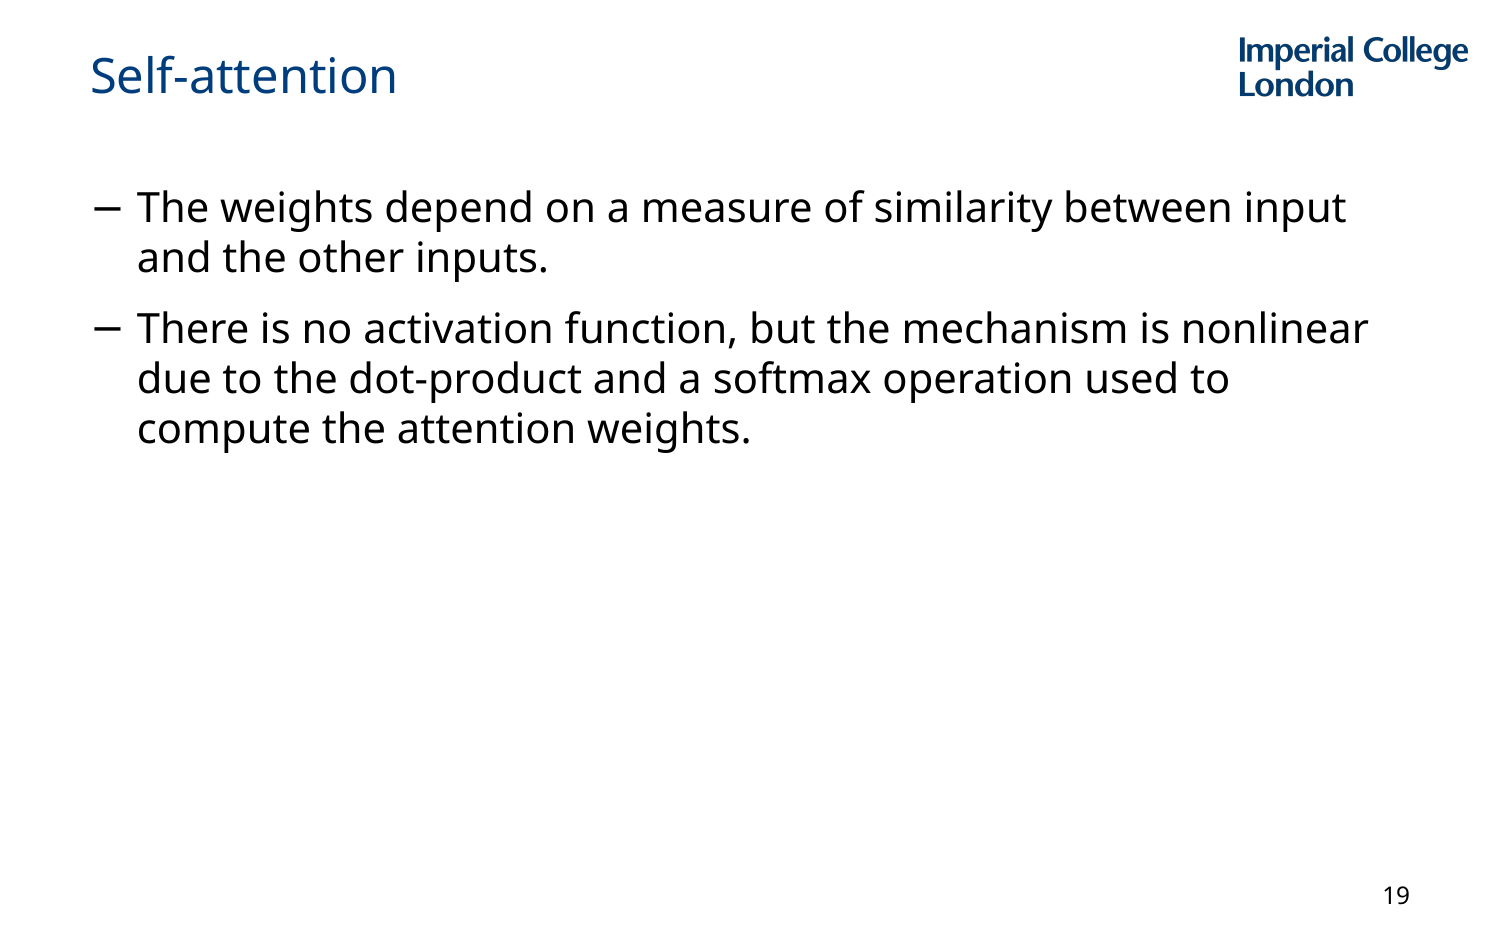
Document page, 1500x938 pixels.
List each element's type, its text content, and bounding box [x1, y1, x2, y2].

title Self-attention [75, 0, 1425, 153]
slide_number 19 [1074, 872, 1426, 920]
picture [1425, 18, 1486, 114]
